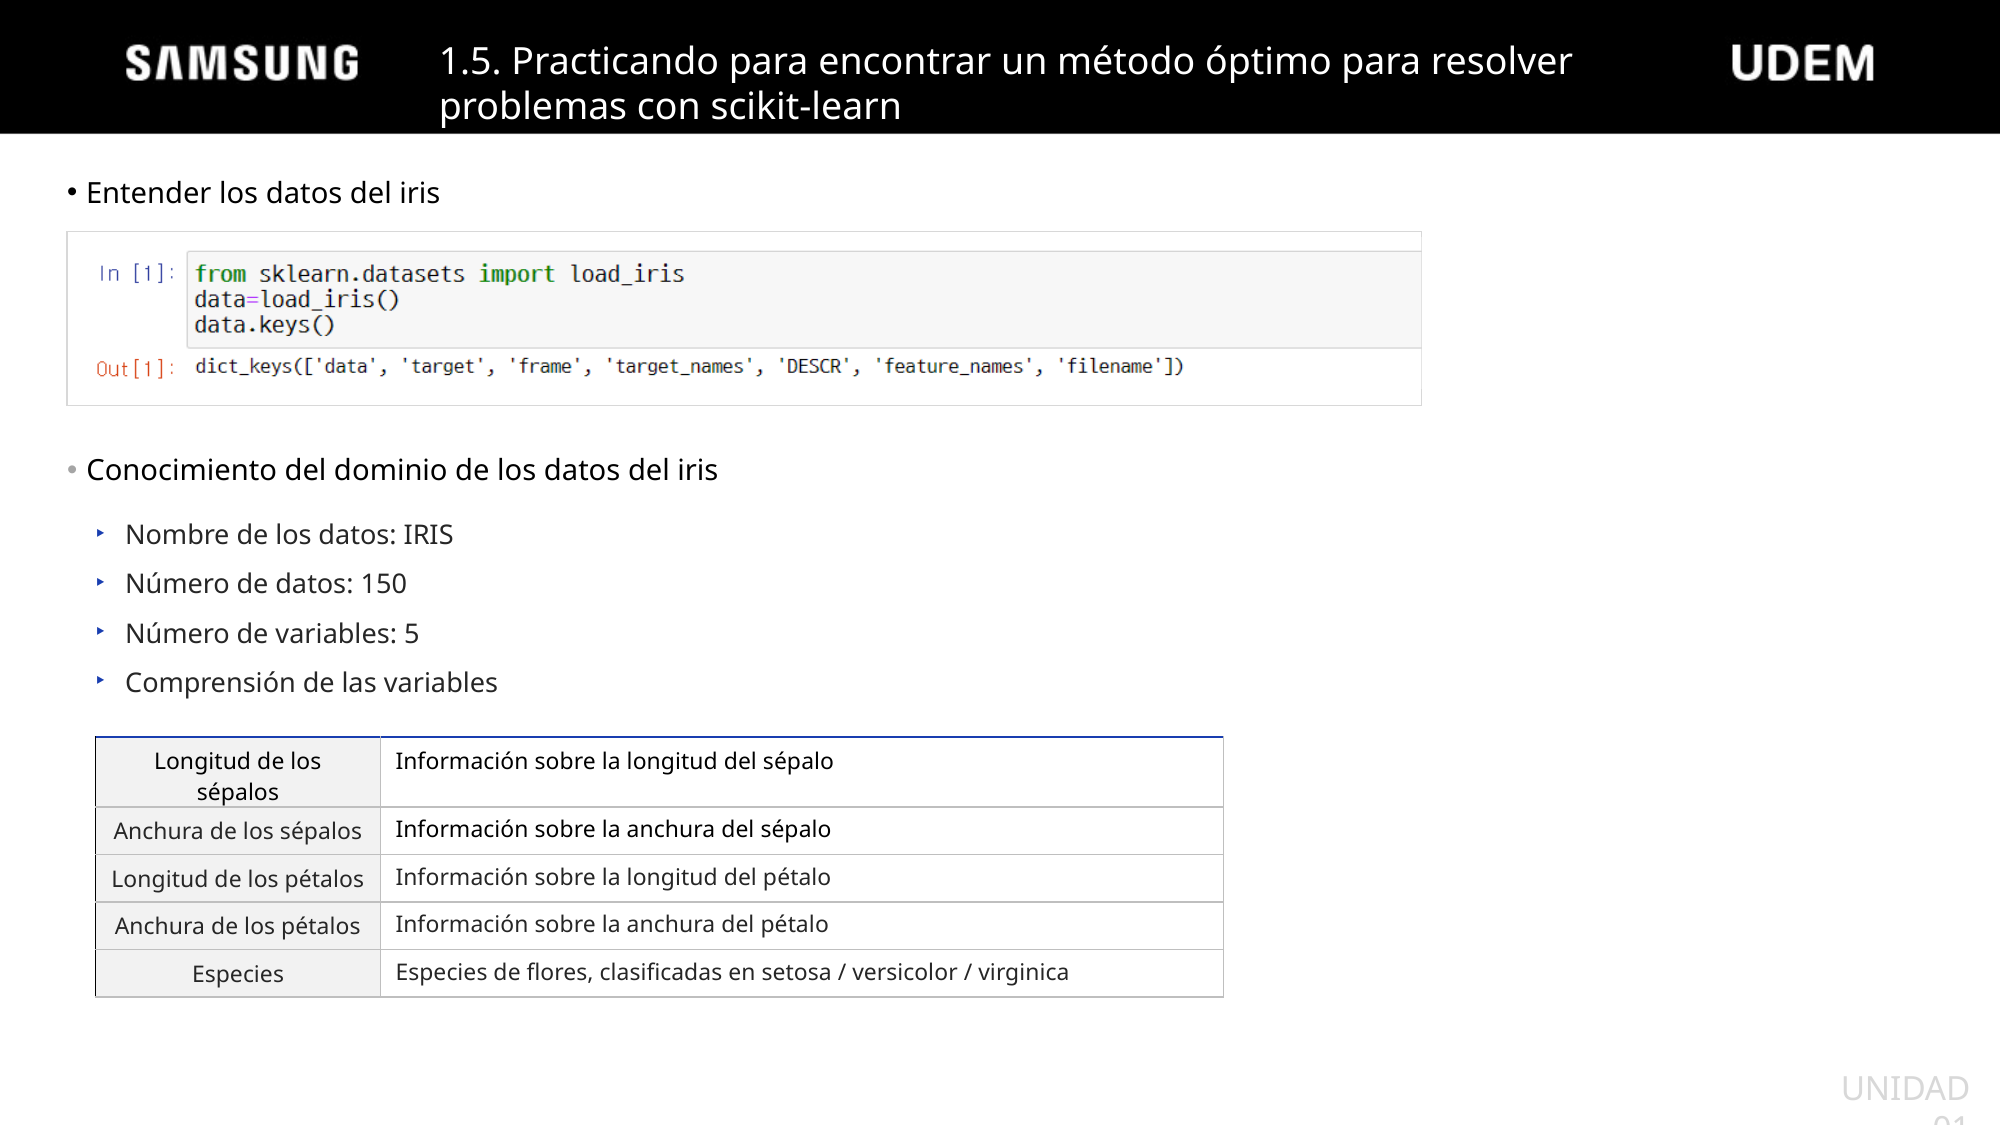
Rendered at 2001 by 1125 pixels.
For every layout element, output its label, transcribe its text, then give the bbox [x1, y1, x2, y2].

table_cell Especies de flores, clasificadas en setosa / versicolor / virginica [381, 950, 1223, 996]
table_cell Anchura de los pétalos [96, 903, 380, 949]
table_cell Longitud de los pétalos [96, 855, 380, 901]
picture [0, 0, 2000, 1124]
text_box Entender los datos del iris [67, 174, 1502, 210]
text_box 1.5. Practicando para encontrar un método óptimo para resolver problemas con scikit-learn [438, 37, 1740, 128]
text_box [67, 231, 1422, 406]
table_header Longitud de los sépalos [96, 738, 380, 806]
table_cell Anchura de los sépalos [96, 808, 380, 854]
table_cell Información sobre la anchura del sépalo [381, 808, 1223, 854]
table_cell Información sobre la longitud del pétalo [381, 855, 1223, 901]
text_box UNIDAD 01 [1800, 1067, 1971, 1125]
table_header Información sobre la longitud del sépalo [381, 738, 1223, 806]
table_cell Especies [96, 950, 380, 996]
table_cell Información sobre la anchura del pétalo [381, 903, 1223, 949]
text_box Conocimiento del dominio de los datos del iris [67, 451, 1505, 487]
text_box Nombre de los datos: IRIS Número de datos: 150 Número de variables: 5 Comprensión de las variables [95, 505, 1512, 710]
